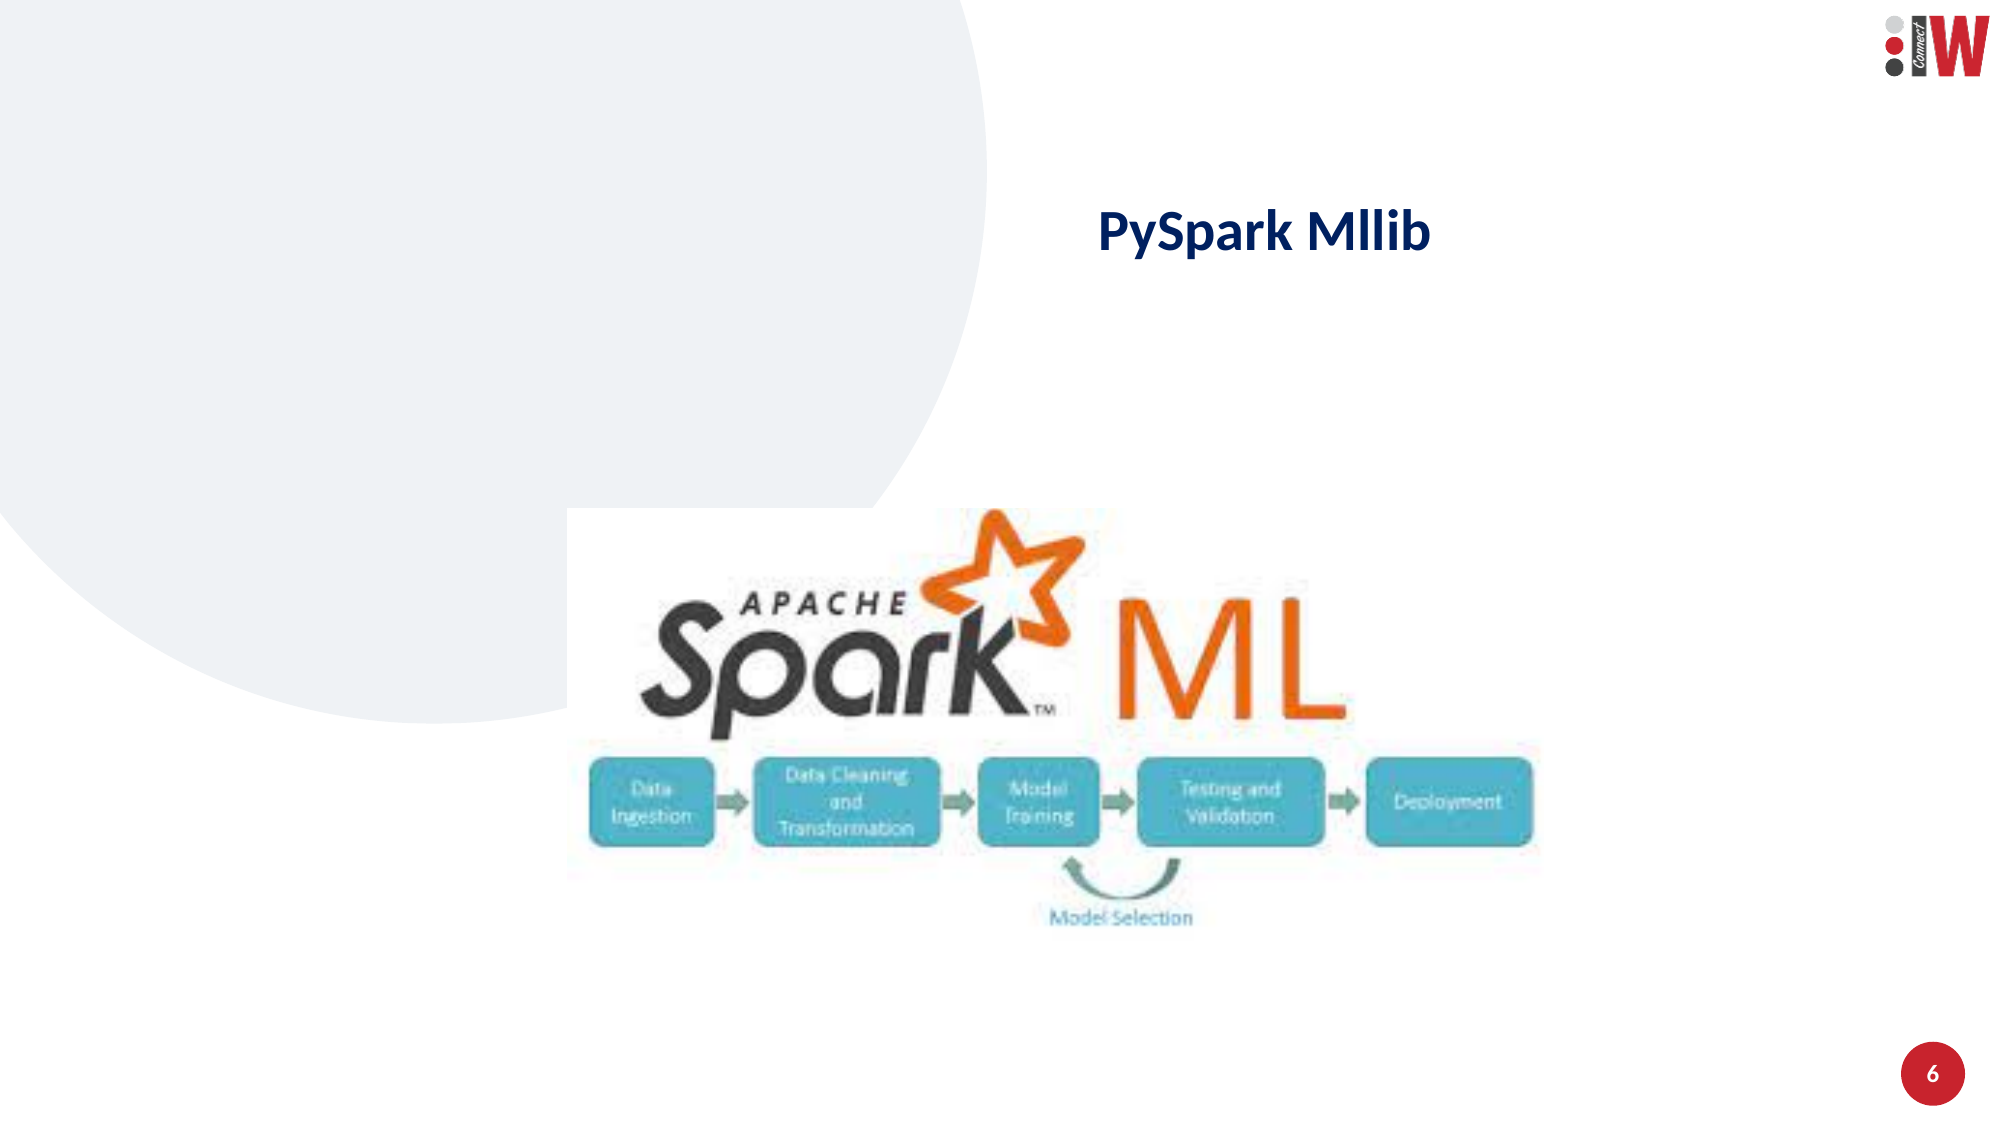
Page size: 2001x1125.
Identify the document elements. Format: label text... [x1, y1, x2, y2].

picture [567, 508, 1544, 941]
text_box PySpark Mllib [1083, 184, 1447, 270]
picture [1882, 11, 1995, 83]
